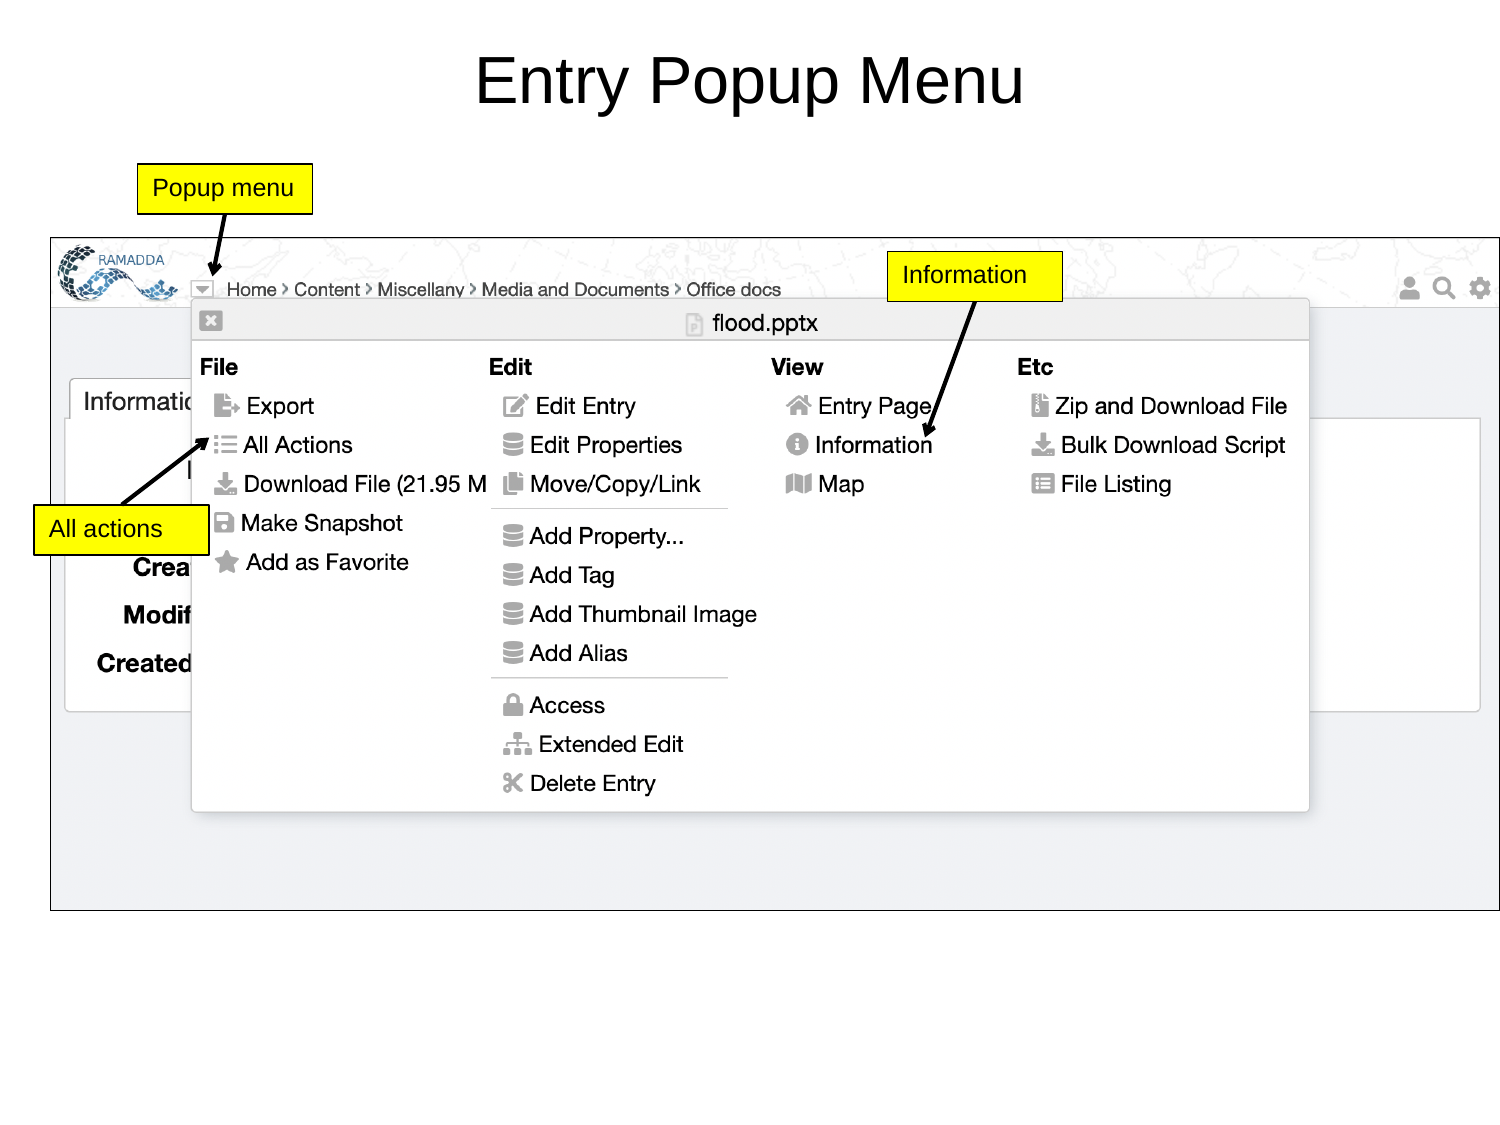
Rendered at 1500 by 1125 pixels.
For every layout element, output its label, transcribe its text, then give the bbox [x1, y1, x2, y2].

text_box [33, 437, 210, 555]
picture [50, 237, 1500, 912]
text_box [924, 301, 976, 438]
title Entry Popup Menu [75, 0, 1425, 171]
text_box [137, 163, 313, 277]
